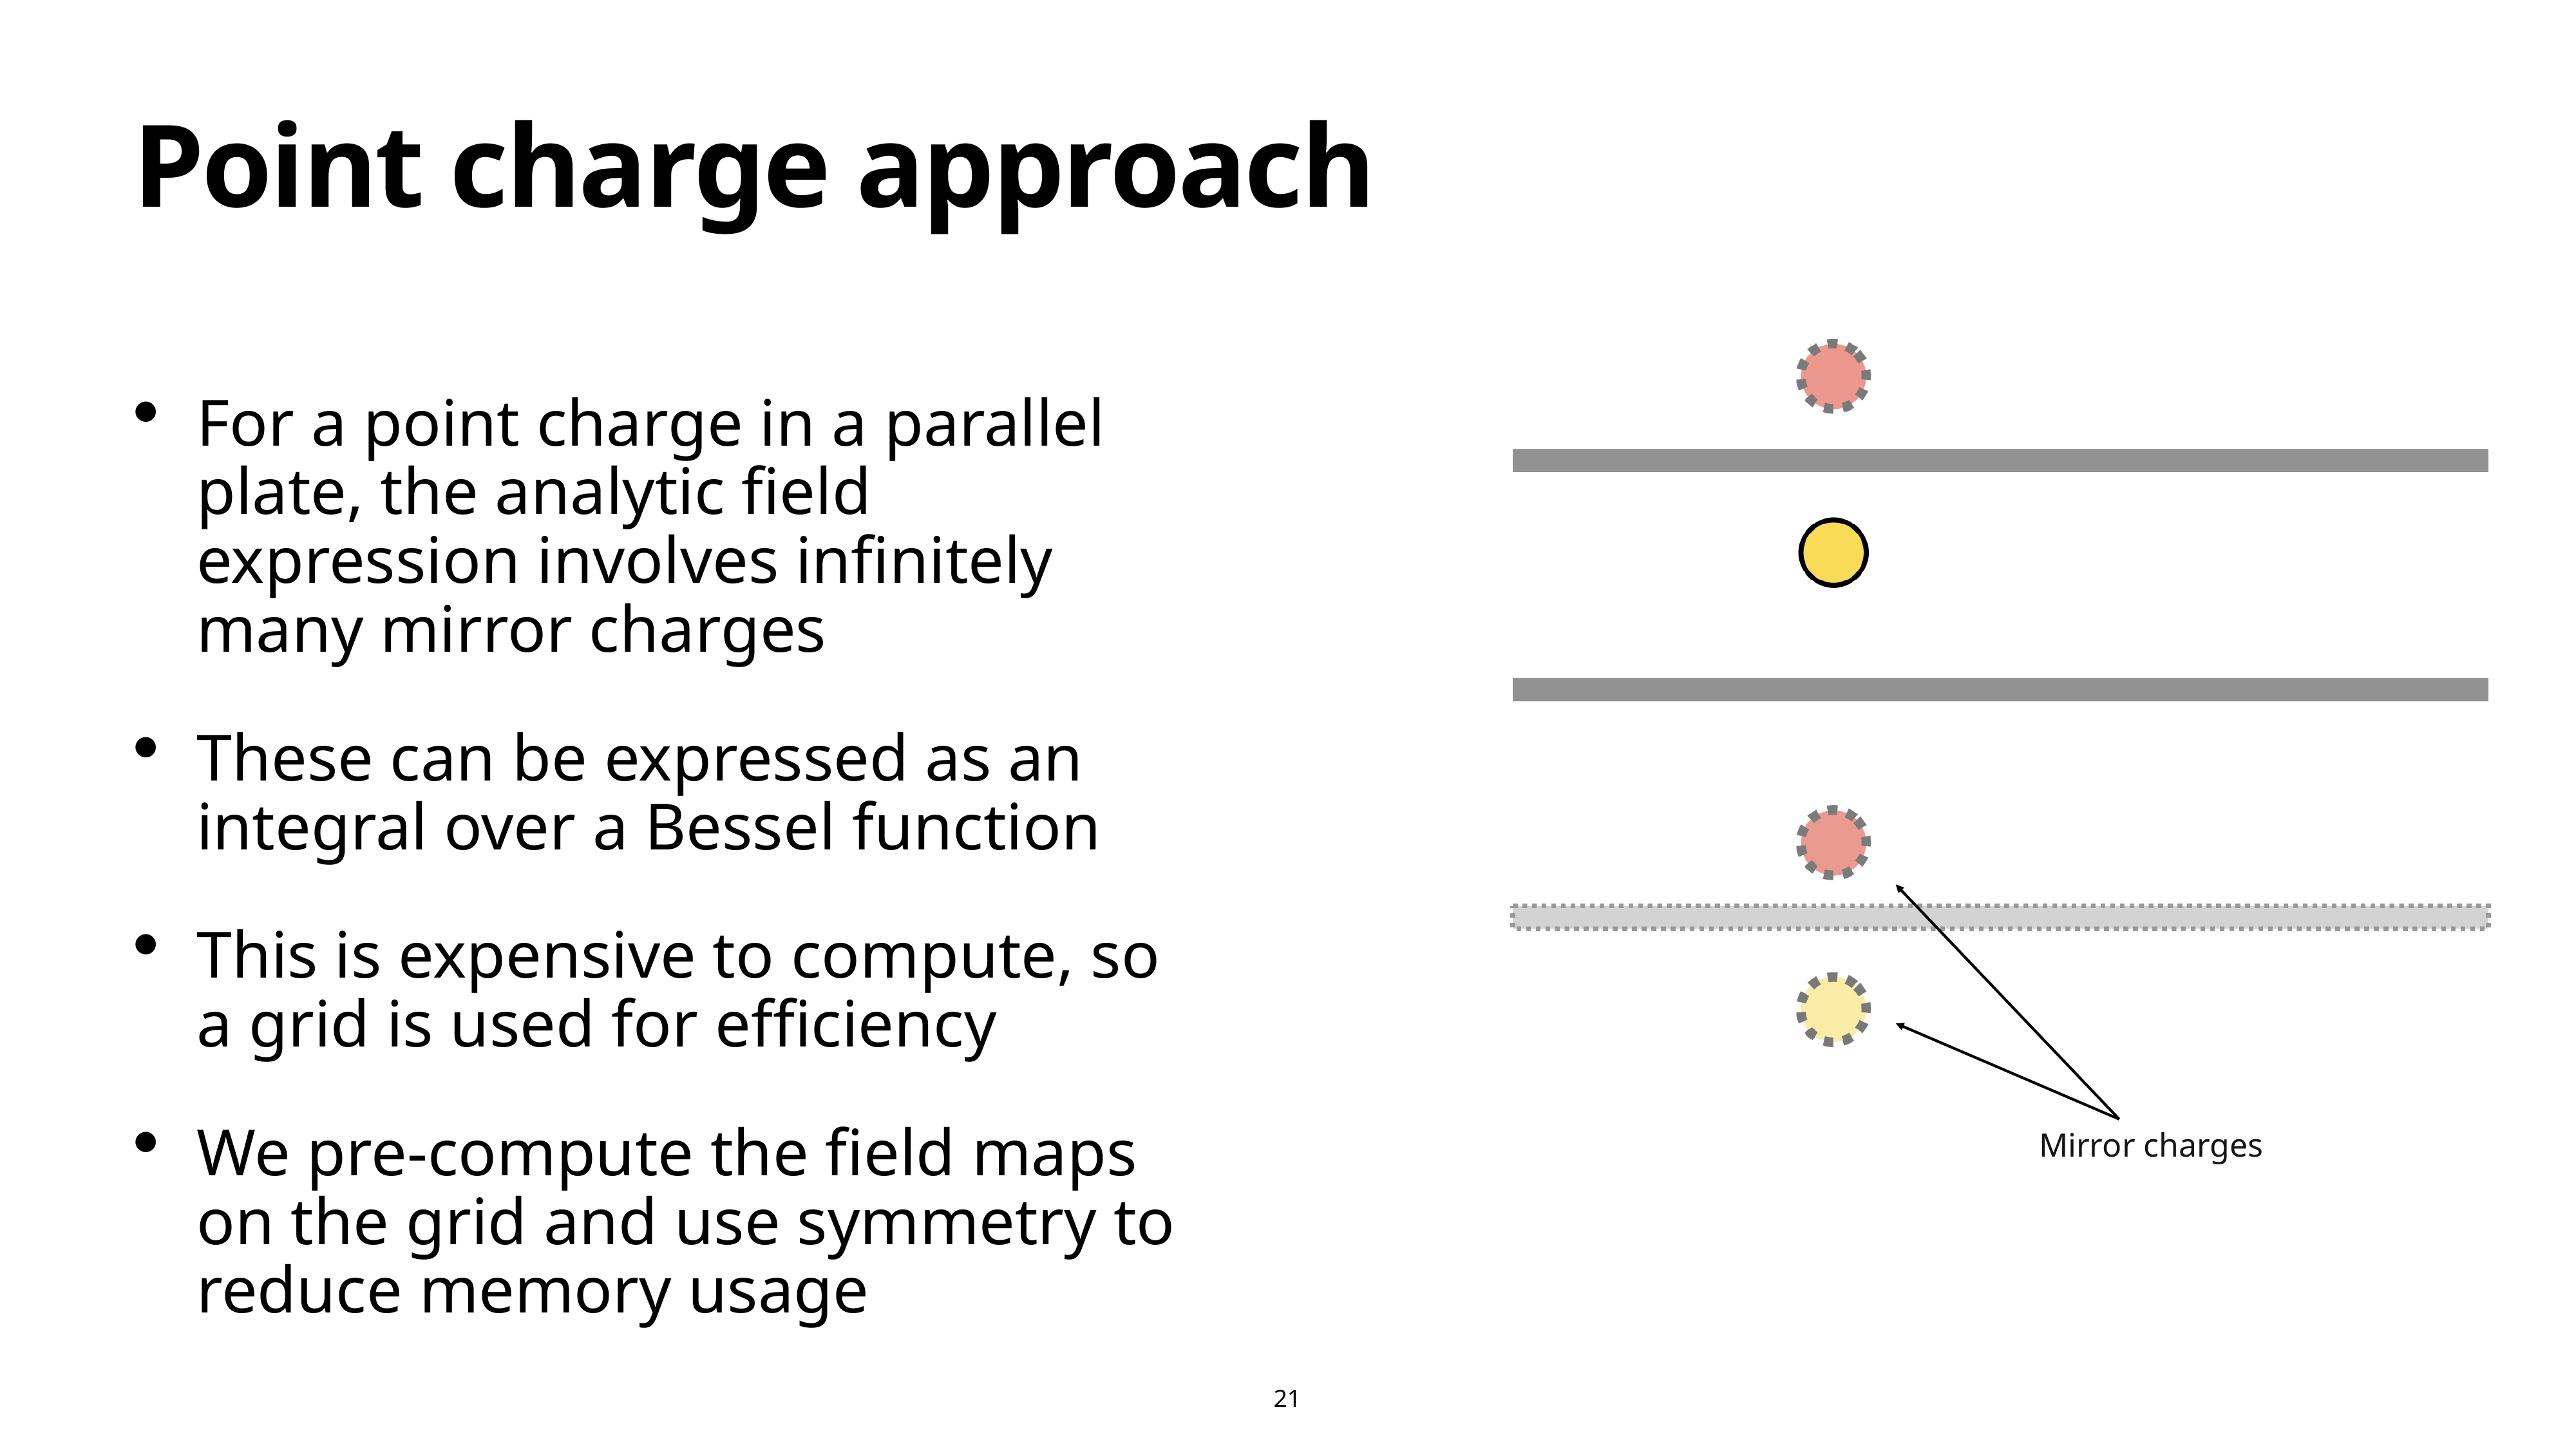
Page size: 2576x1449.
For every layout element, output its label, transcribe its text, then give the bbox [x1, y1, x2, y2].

title Point charge approach [127, 113, 2449, 266]
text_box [1895, 884, 2119, 1119]
text_box For a point charge in a parallel plate, the analytic field expression involves infinitely many mirror charges These can be expressed as an integral over a Bessel function This is expensive to compute, so a grid is used for efficiency We pre-compute the field maps on the grid and use symmetry to reduce memory usage [127, 385, 1207, 1335]
slide_number 21 [1267, 1381, 1307, 1422]
picture [1509, 337, 2492, 1048]
text_box Mirror charges [2000, 1119, 2302, 1169]
